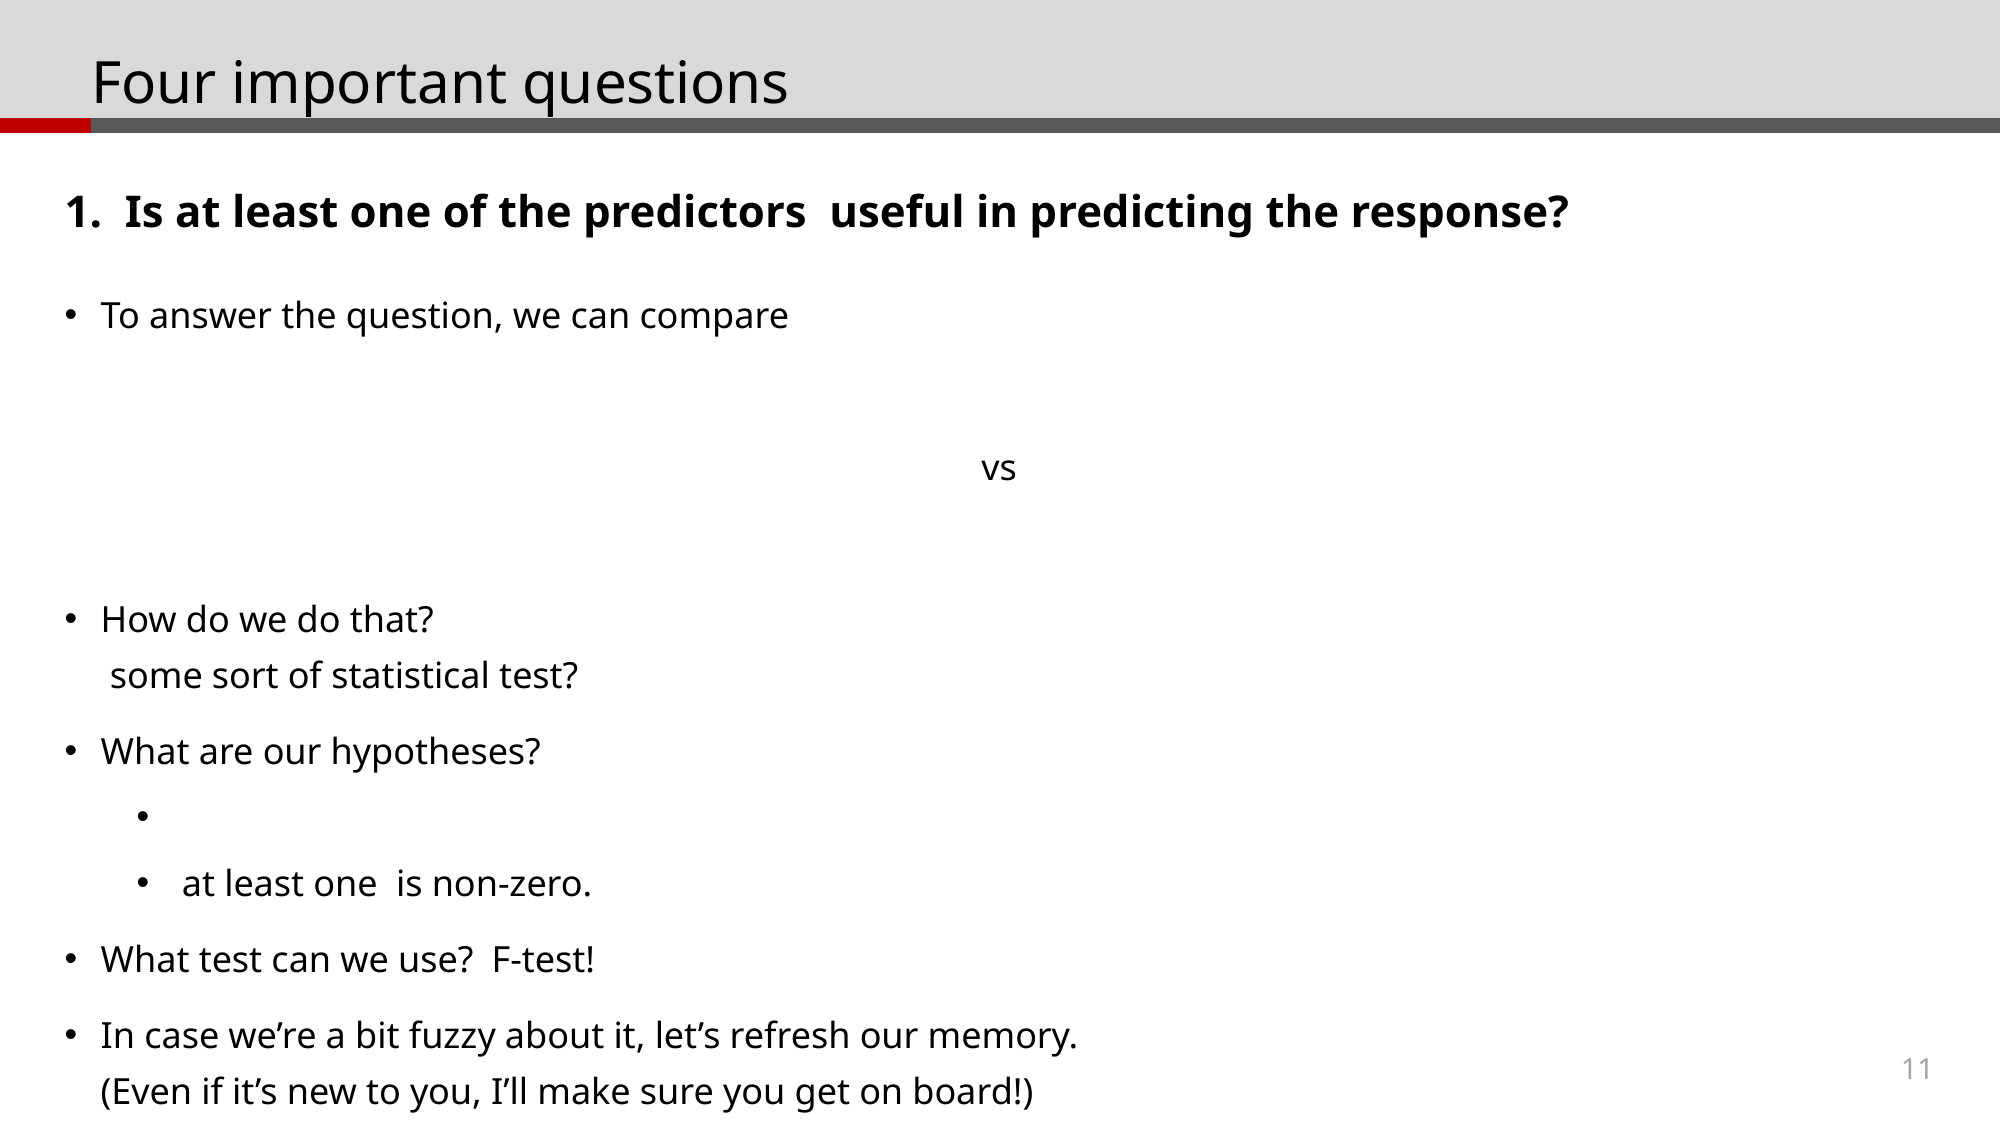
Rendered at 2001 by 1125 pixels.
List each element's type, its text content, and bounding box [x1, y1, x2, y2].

title Four important questions [91, 0, 1949, 115]
slide_number 11 [1618, 1042, 1949, 1103]
